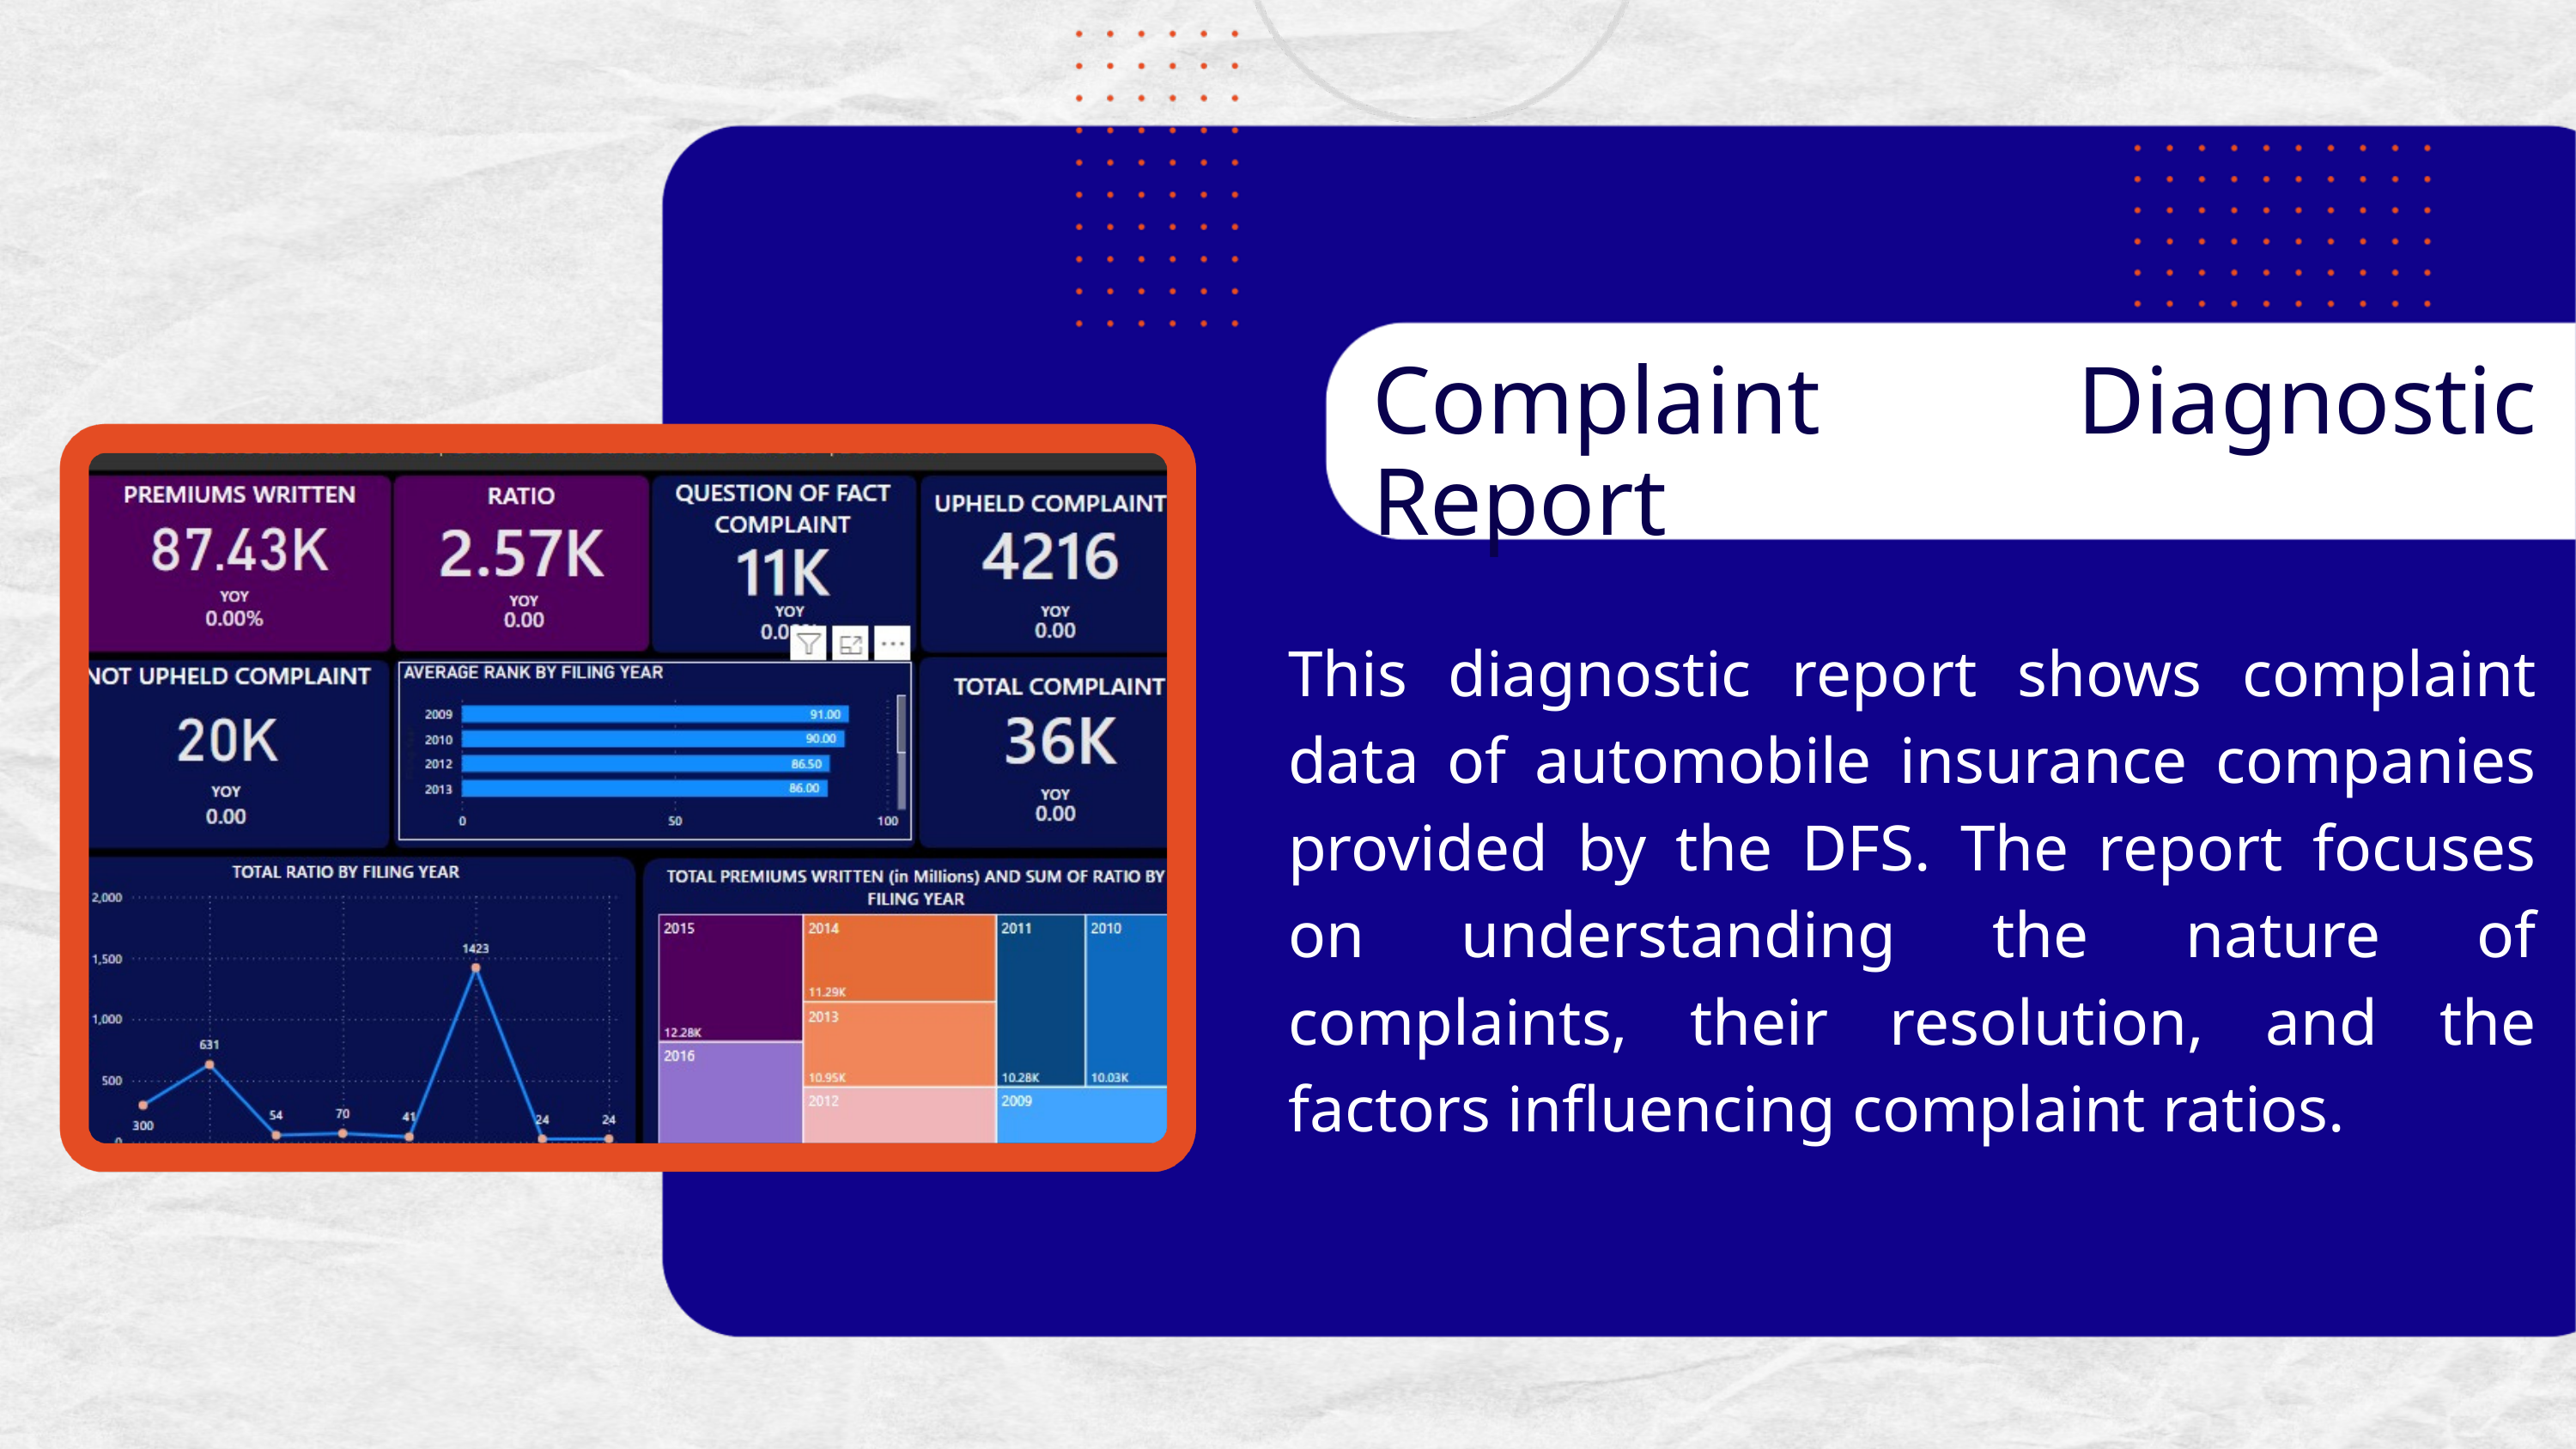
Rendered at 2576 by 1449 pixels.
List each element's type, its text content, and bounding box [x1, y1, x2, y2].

text_box This diagnostic report shows complaint data of automobile insurance companies provided by the DFS. The report focuses on understanding the nature of complaints, their resolution, and the factors influencing complaint ratios. [1287, 621, 2537, 1145]
text_box Complaint Diagnostic Report [1372, 350, 2537, 555]
text_box [653, 0, 2576, 1346]
text_box [0, 0, 2576, 1449]
text_box [2009, 329, 2567, 459]
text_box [61, 425, 1195, 1172]
